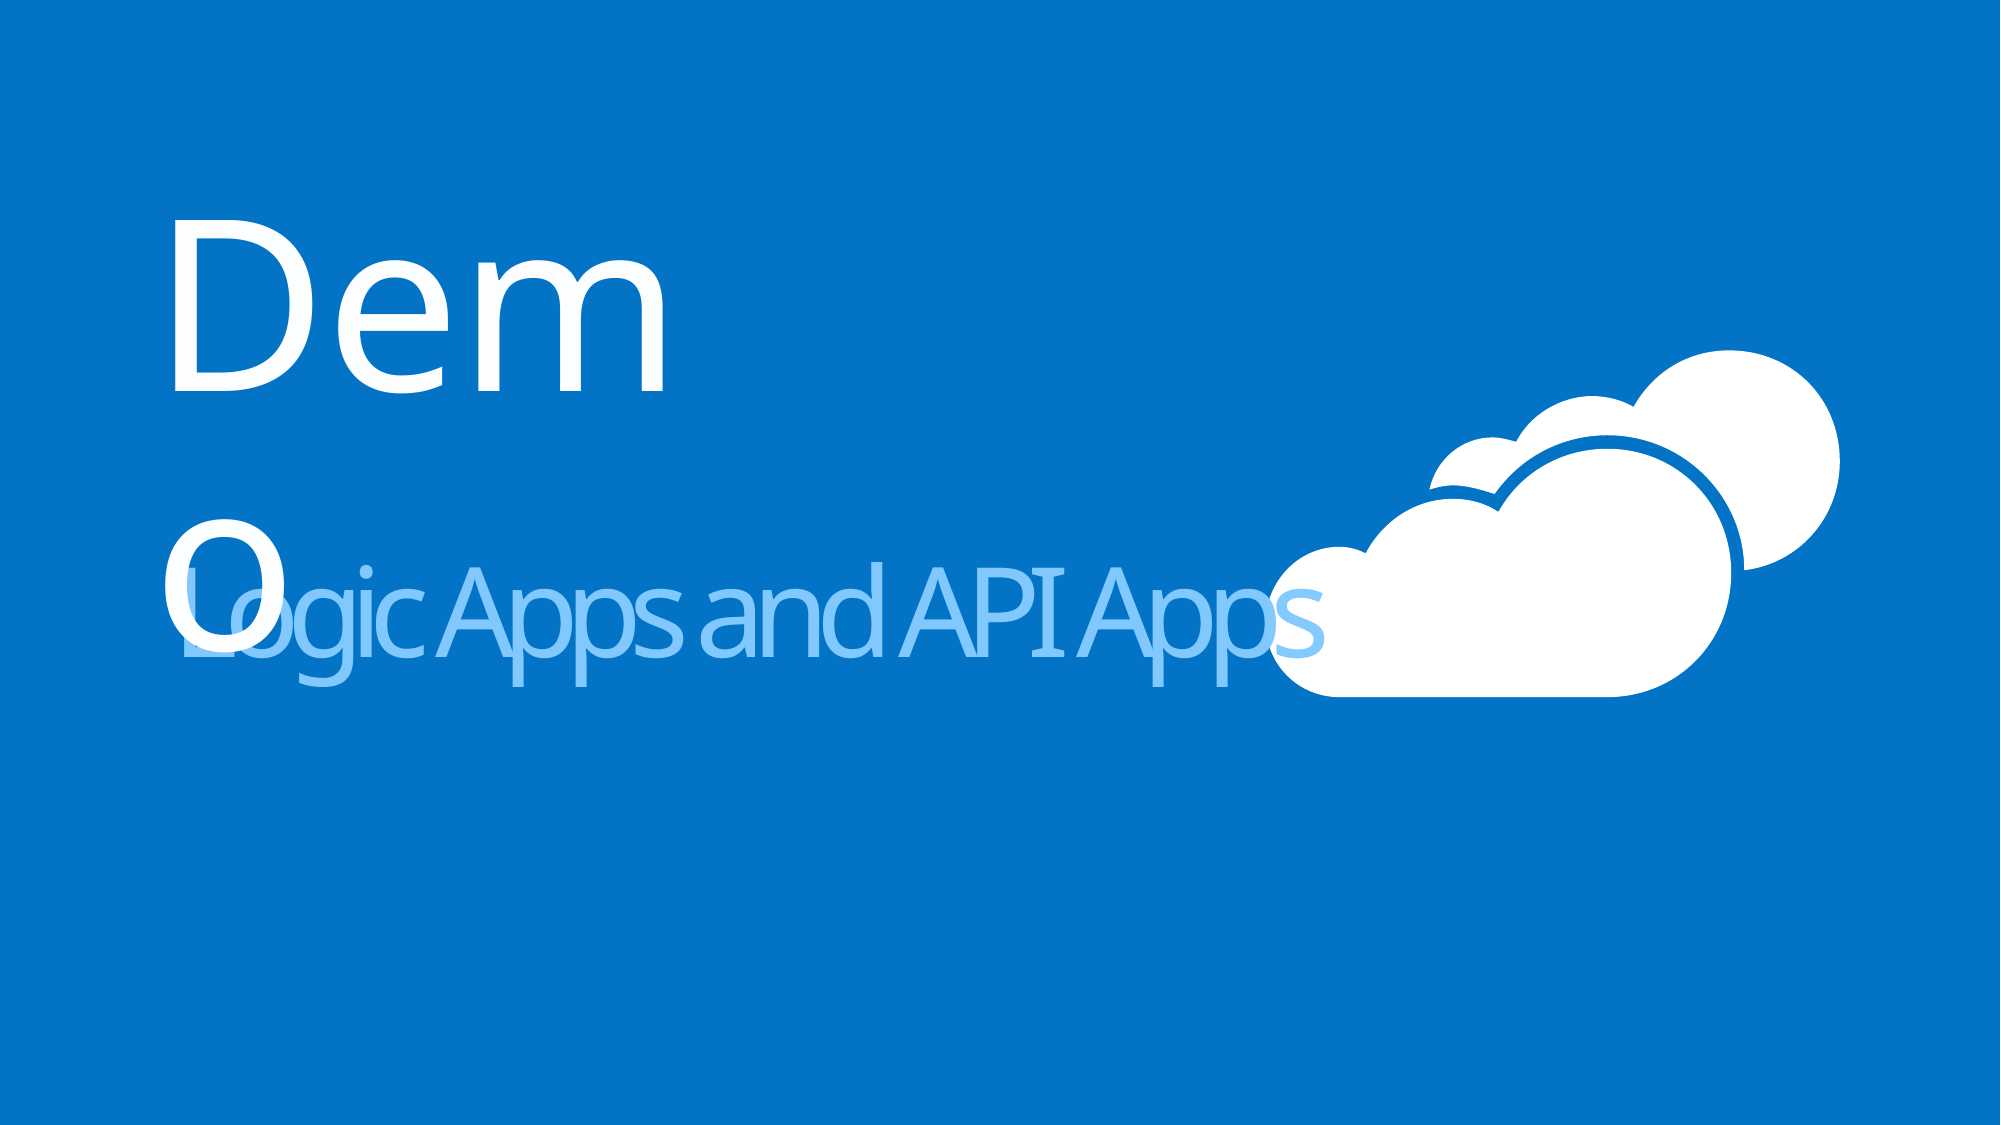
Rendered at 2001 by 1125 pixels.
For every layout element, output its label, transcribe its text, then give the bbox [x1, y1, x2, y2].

list Logic Apps and API Apps [148, 534, 1605, 744]
title Demo [128, 318, 819, 568]
